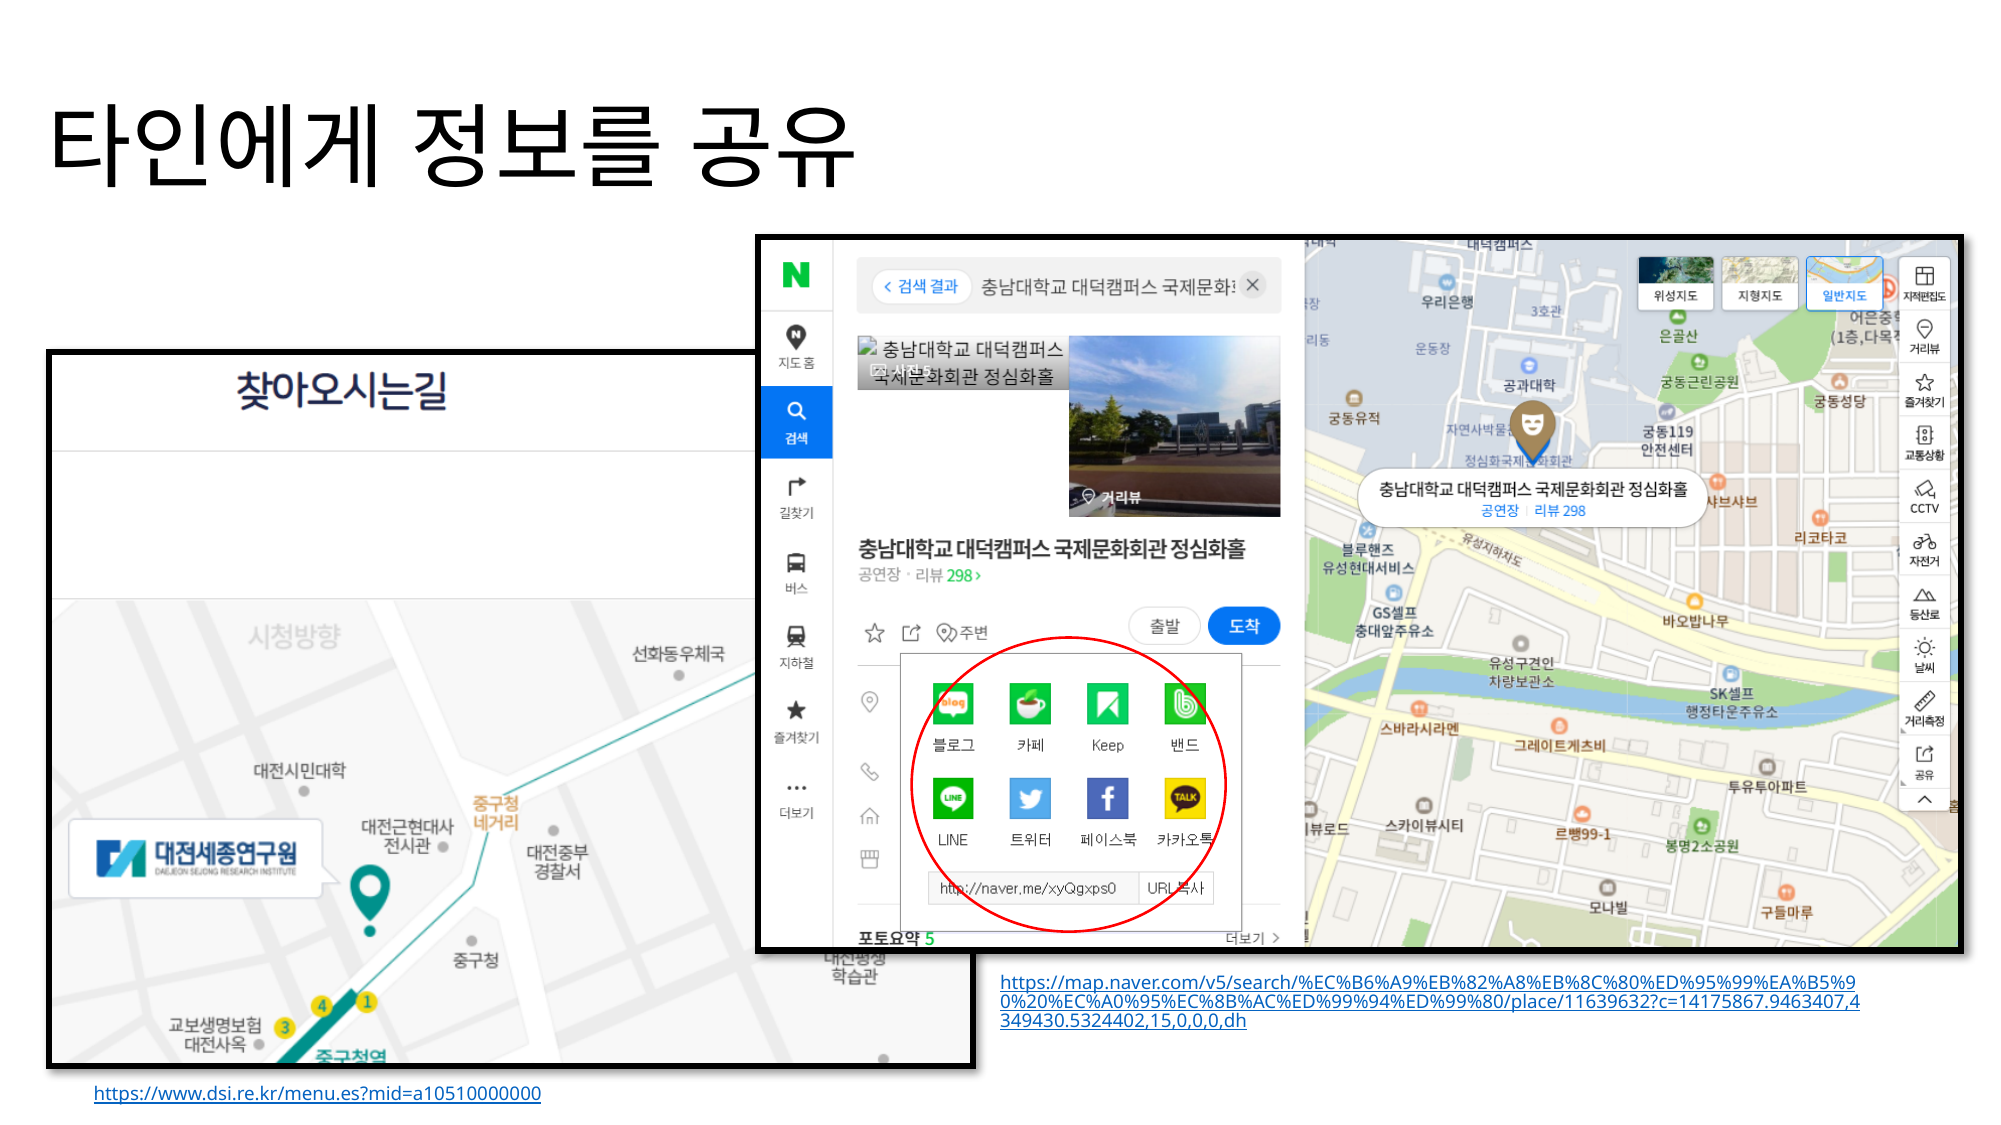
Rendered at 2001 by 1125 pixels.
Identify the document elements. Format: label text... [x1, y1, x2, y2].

text_box https://www.dsi.re.kr/menu.es?mid=a10510000000 [78, 1074, 557, 1115]
title 타인에게 정보를 공유 [32, 42, 1757, 260]
picture [51, 240, 1959, 1063]
text_box https://map.naver.com/v5/search/%EC%B6%A9%EB%82%A8%EB%8C%80%ED%95%99%EA%B5%90%20%EC%A0%95%EC%8B%AC%ED%99%94%ED%99%80/place/11639632?c=14175867.9463407,4349430.5324402,15,0,0,0,dh [985, 963, 1878, 1004]
